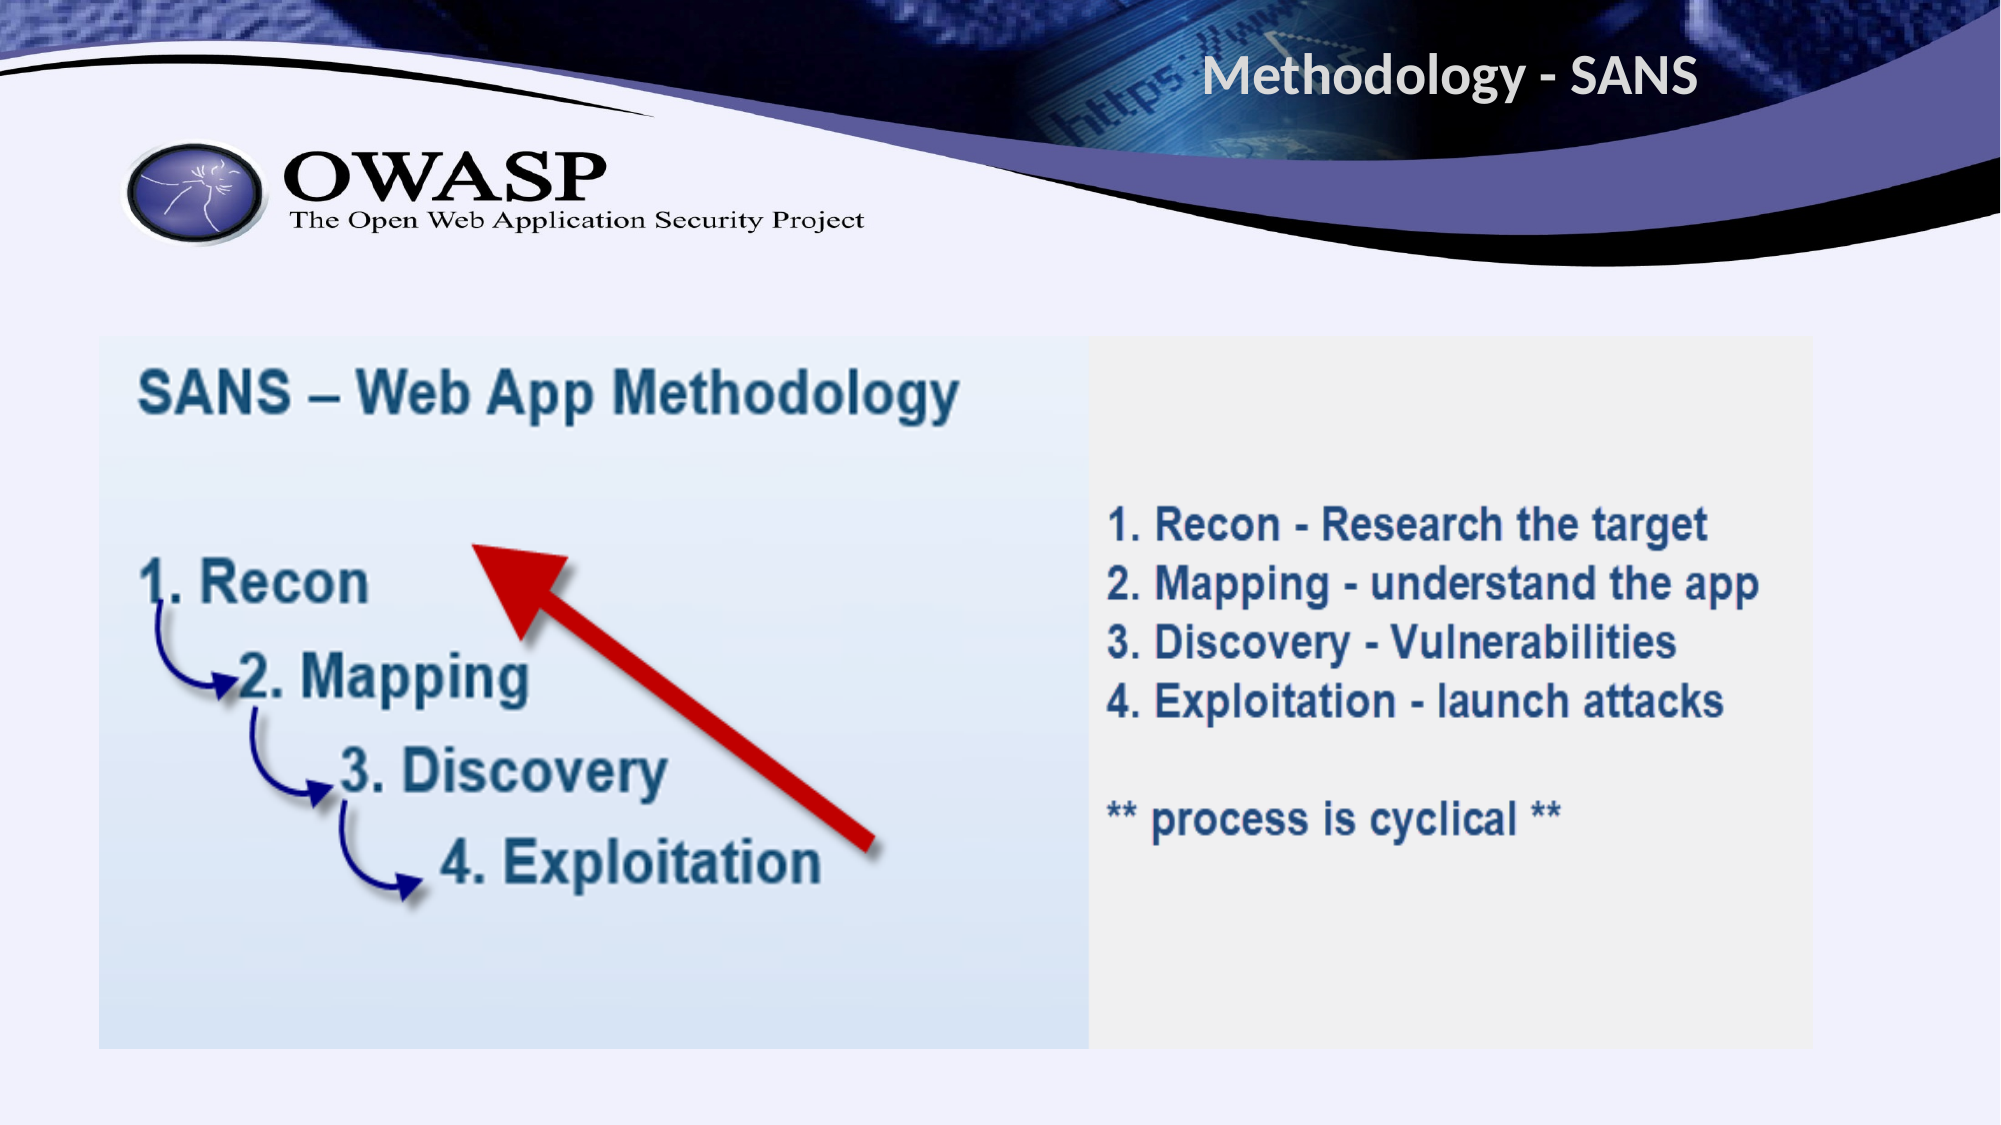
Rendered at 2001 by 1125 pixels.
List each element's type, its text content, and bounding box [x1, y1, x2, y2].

picture [0, 0, 2001, 1125]
title Methodology - SANS [933, 12, 1967, 130]
list [99, 262, 1900, 1049]
